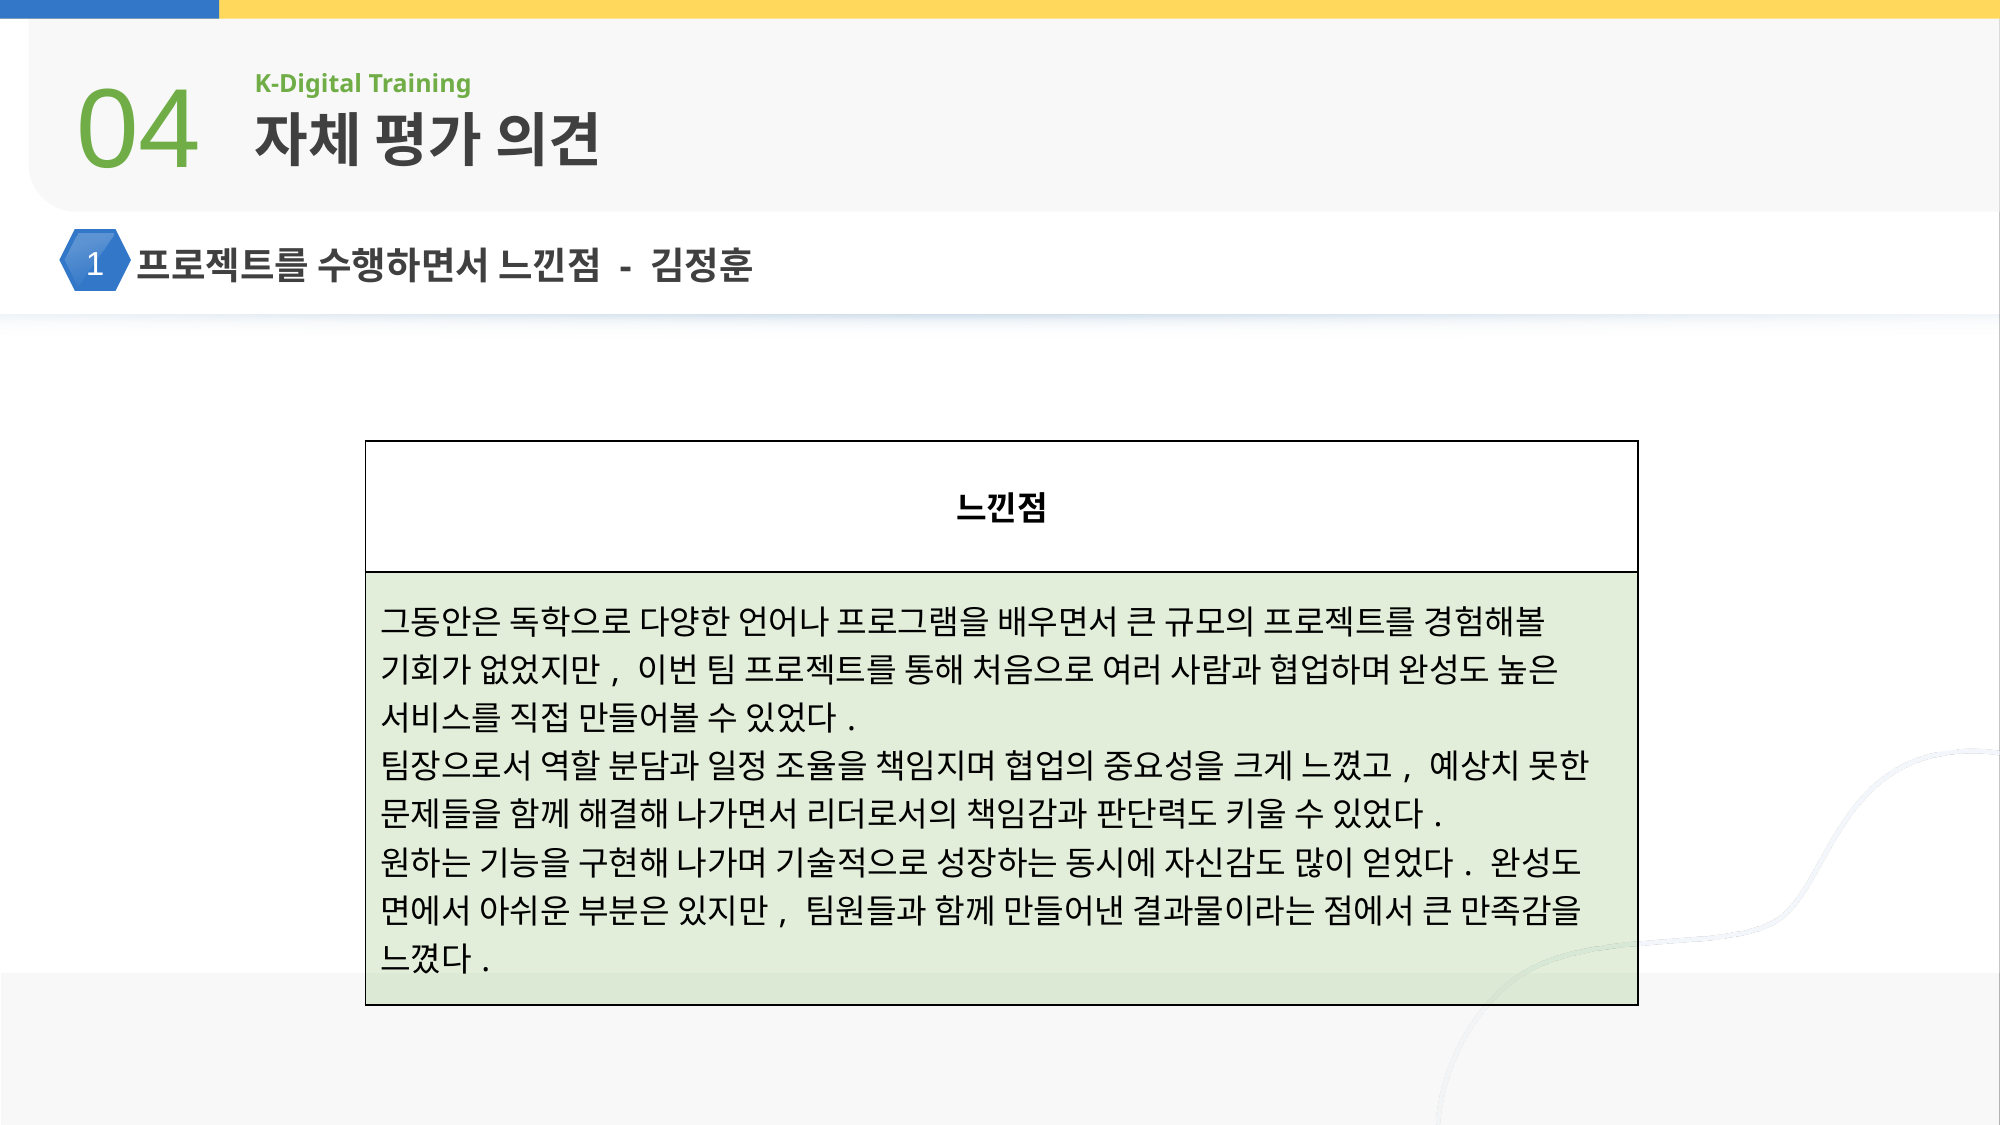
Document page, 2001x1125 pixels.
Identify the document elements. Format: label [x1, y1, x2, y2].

text_box [59, 226, 129, 290]
picture [0, 0, 2000, 1125]
text_box [61, 54, 1038, 190]
